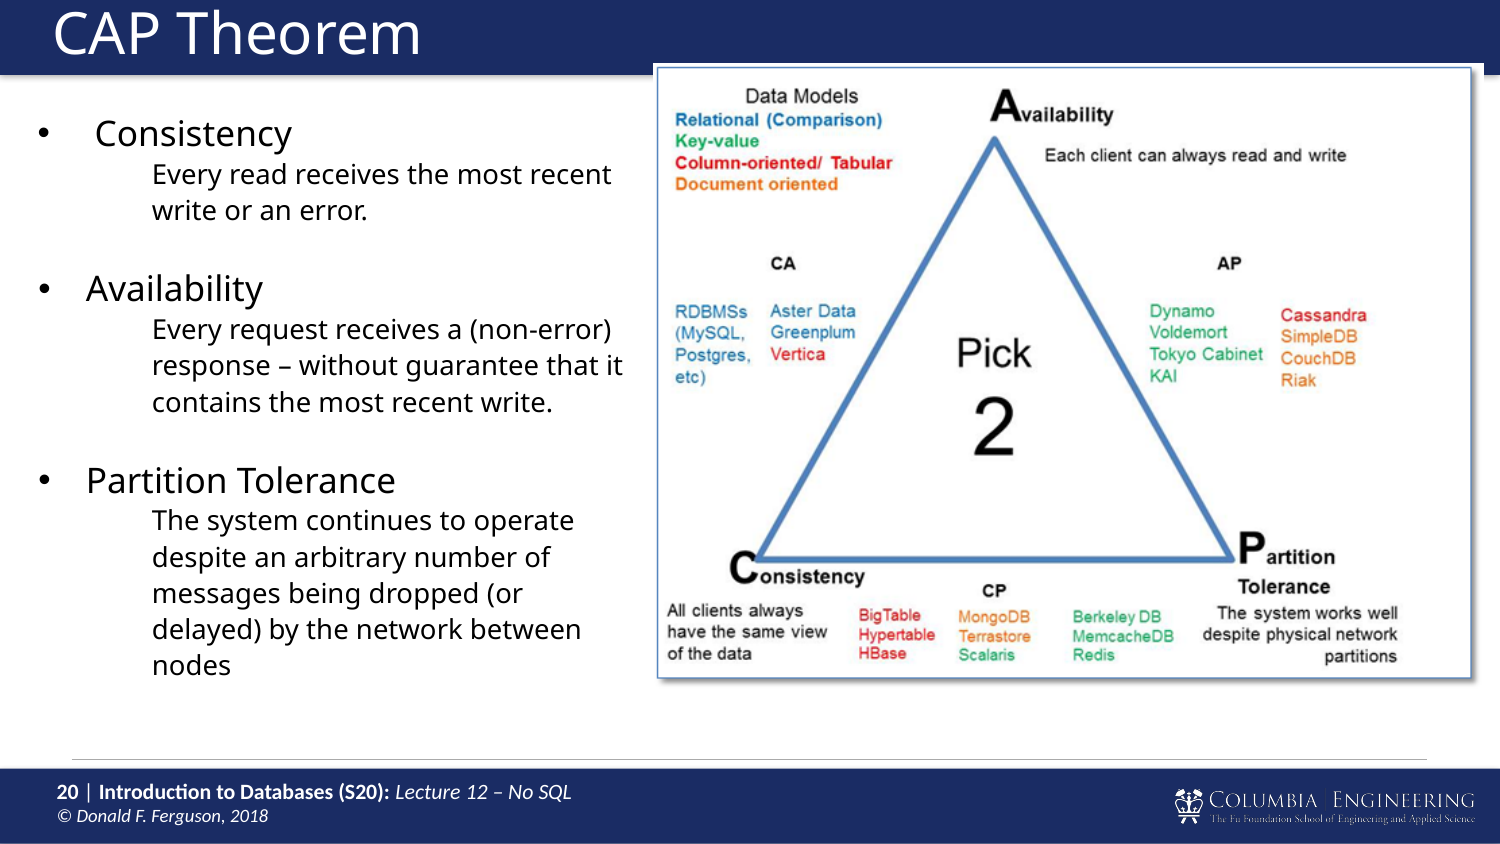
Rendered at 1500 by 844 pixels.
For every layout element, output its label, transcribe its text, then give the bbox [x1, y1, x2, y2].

title CAP Theorem [37, 0, 1396, 61]
picture [653, 63, 1484, 691]
list Consistency Every read receives the most recent write or an error. Availability Every request receives a (non-error) response – without guarantee that it contains the most recent write. Partition Tolerance The system continues to operate despite an arbitrary number of messages being dropped (or delayed) by the network between nodes [37, 107, 625, 690]
